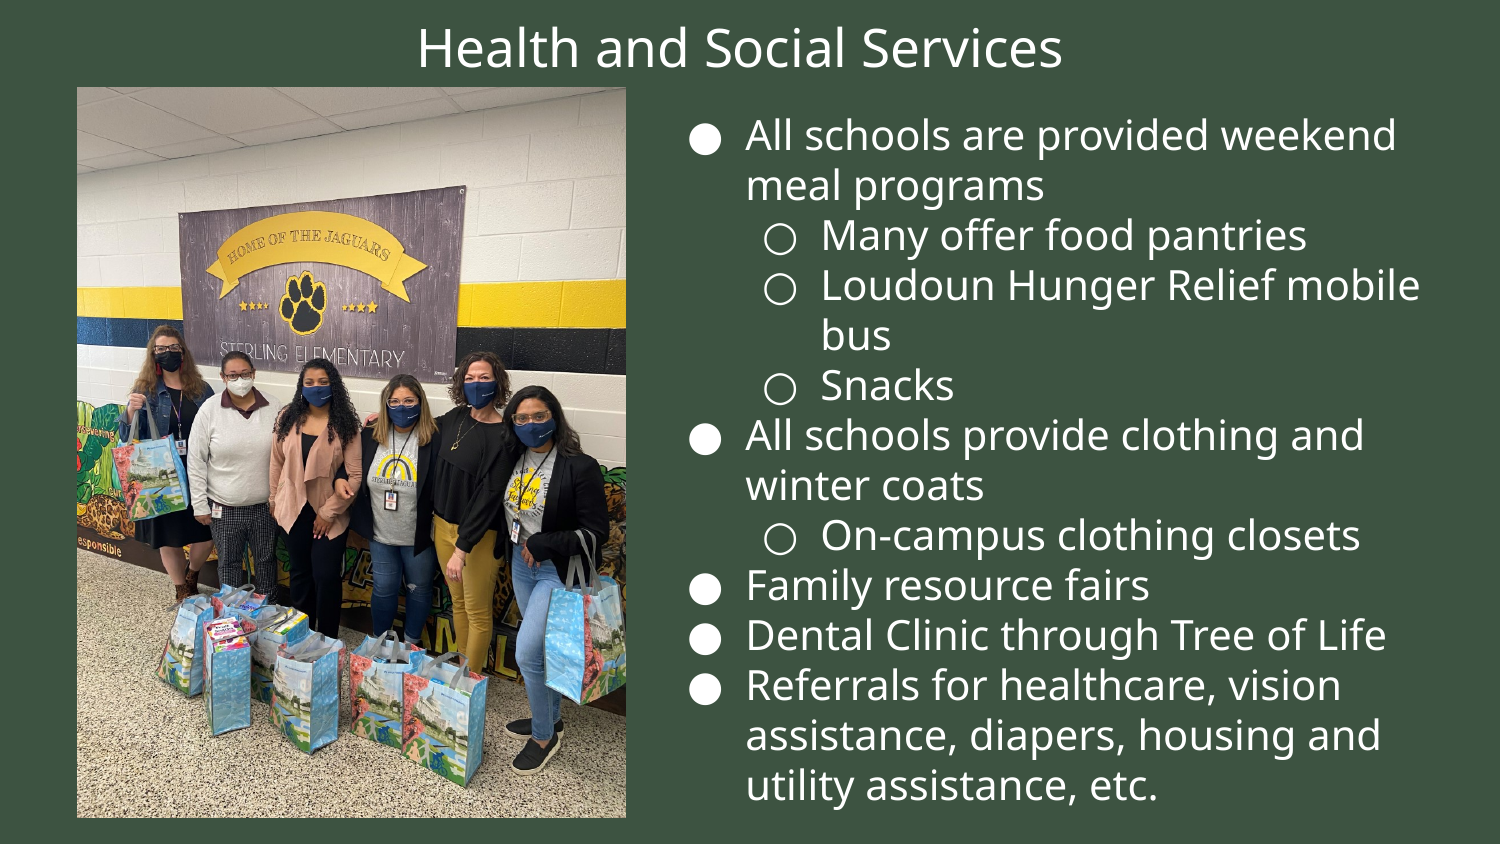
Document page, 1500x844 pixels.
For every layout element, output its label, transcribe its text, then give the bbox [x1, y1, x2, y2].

title Health and Social Services [41, 0, 1440, 94]
picture [77, 87, 626, 818]
text_box All schools are provided weekend meal programs Many offer food pantries Loudoun Hunger Relief mobile bus Snacks All schools provide clothing and winter coats On-campus clothing closets Family resource fairs Dental Clinic through Tree of Life Referrals for healthcare, vision assistance, diapers, housing and utility assistance, etc. [655, 93, 1500, 825]
